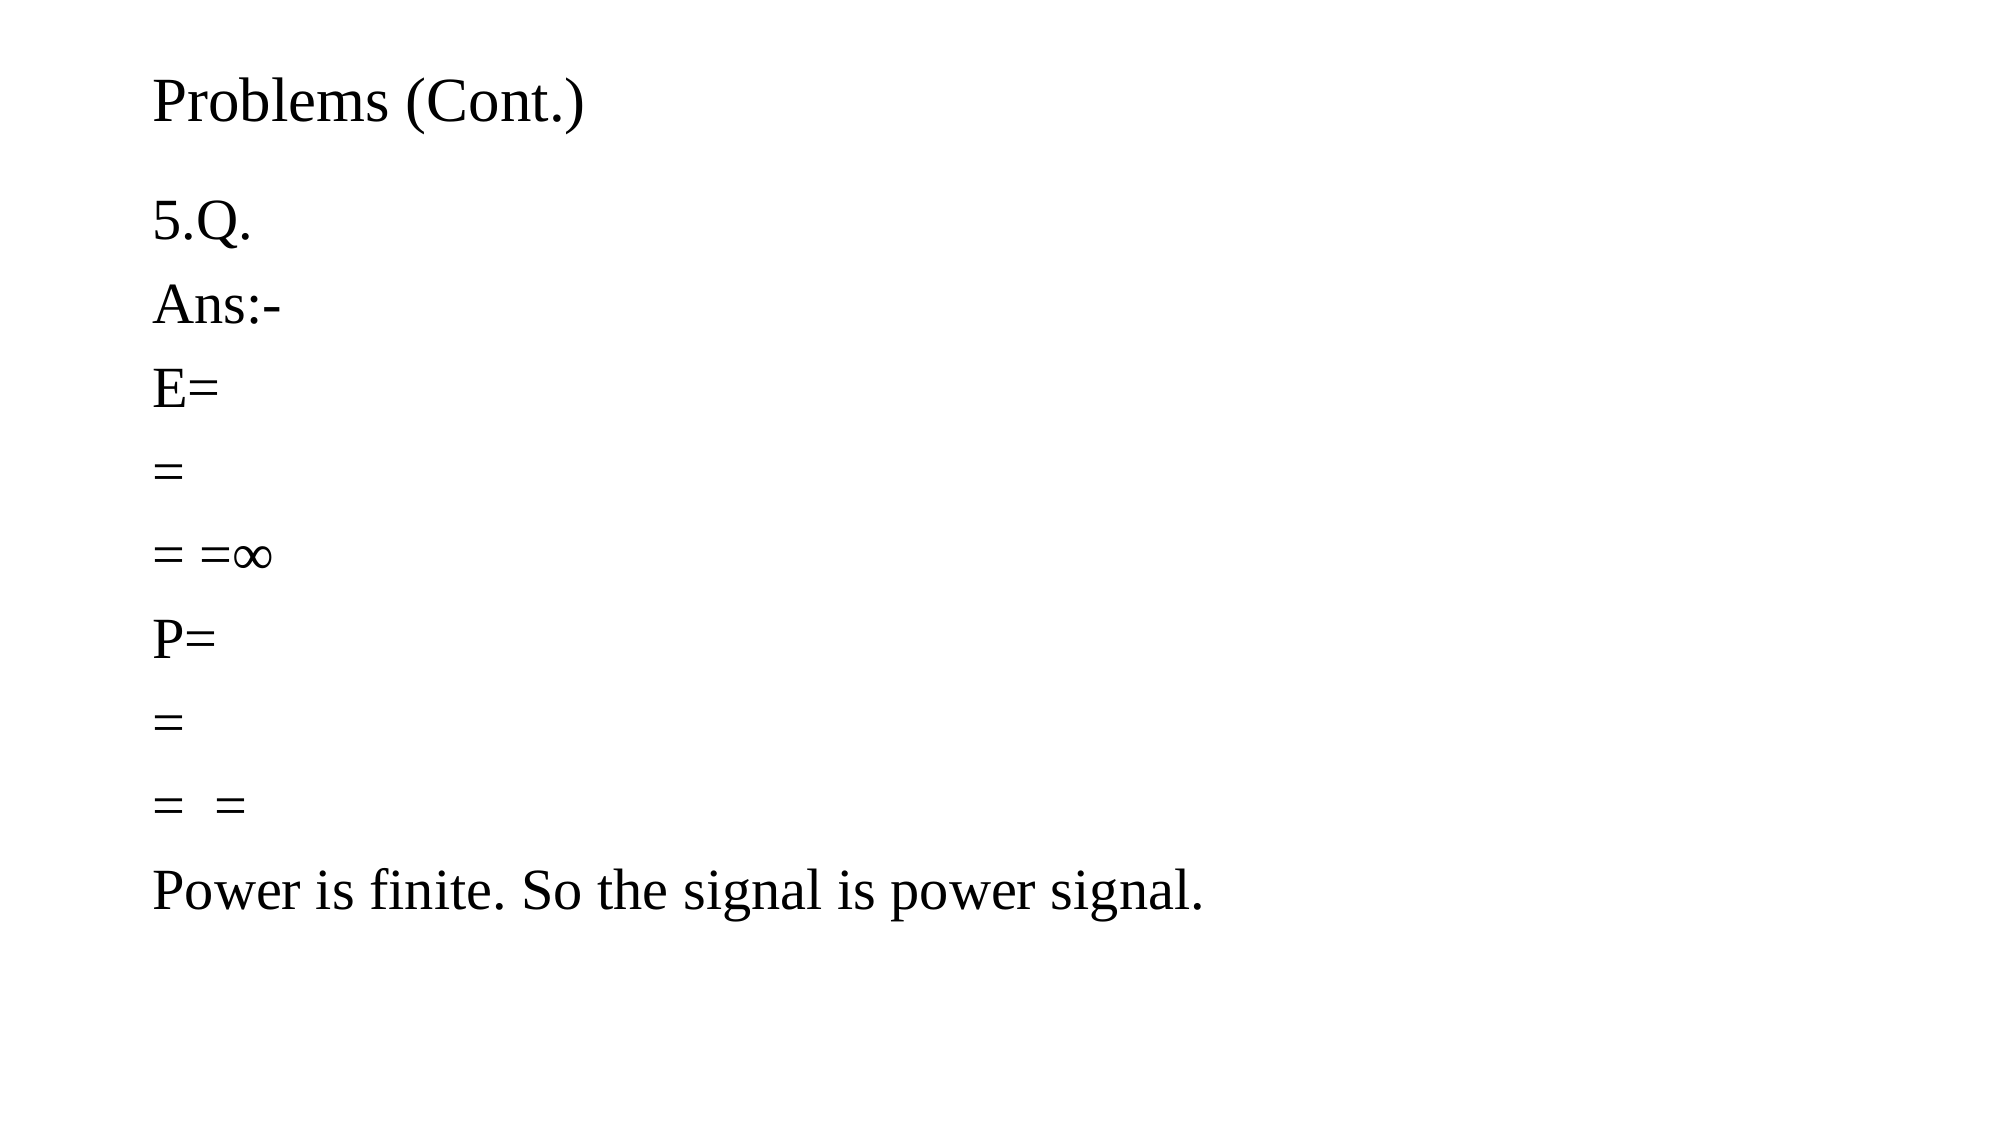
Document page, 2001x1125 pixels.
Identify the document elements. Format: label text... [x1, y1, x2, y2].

title Problems (Cont.) [137, 59, 1863, 144]
